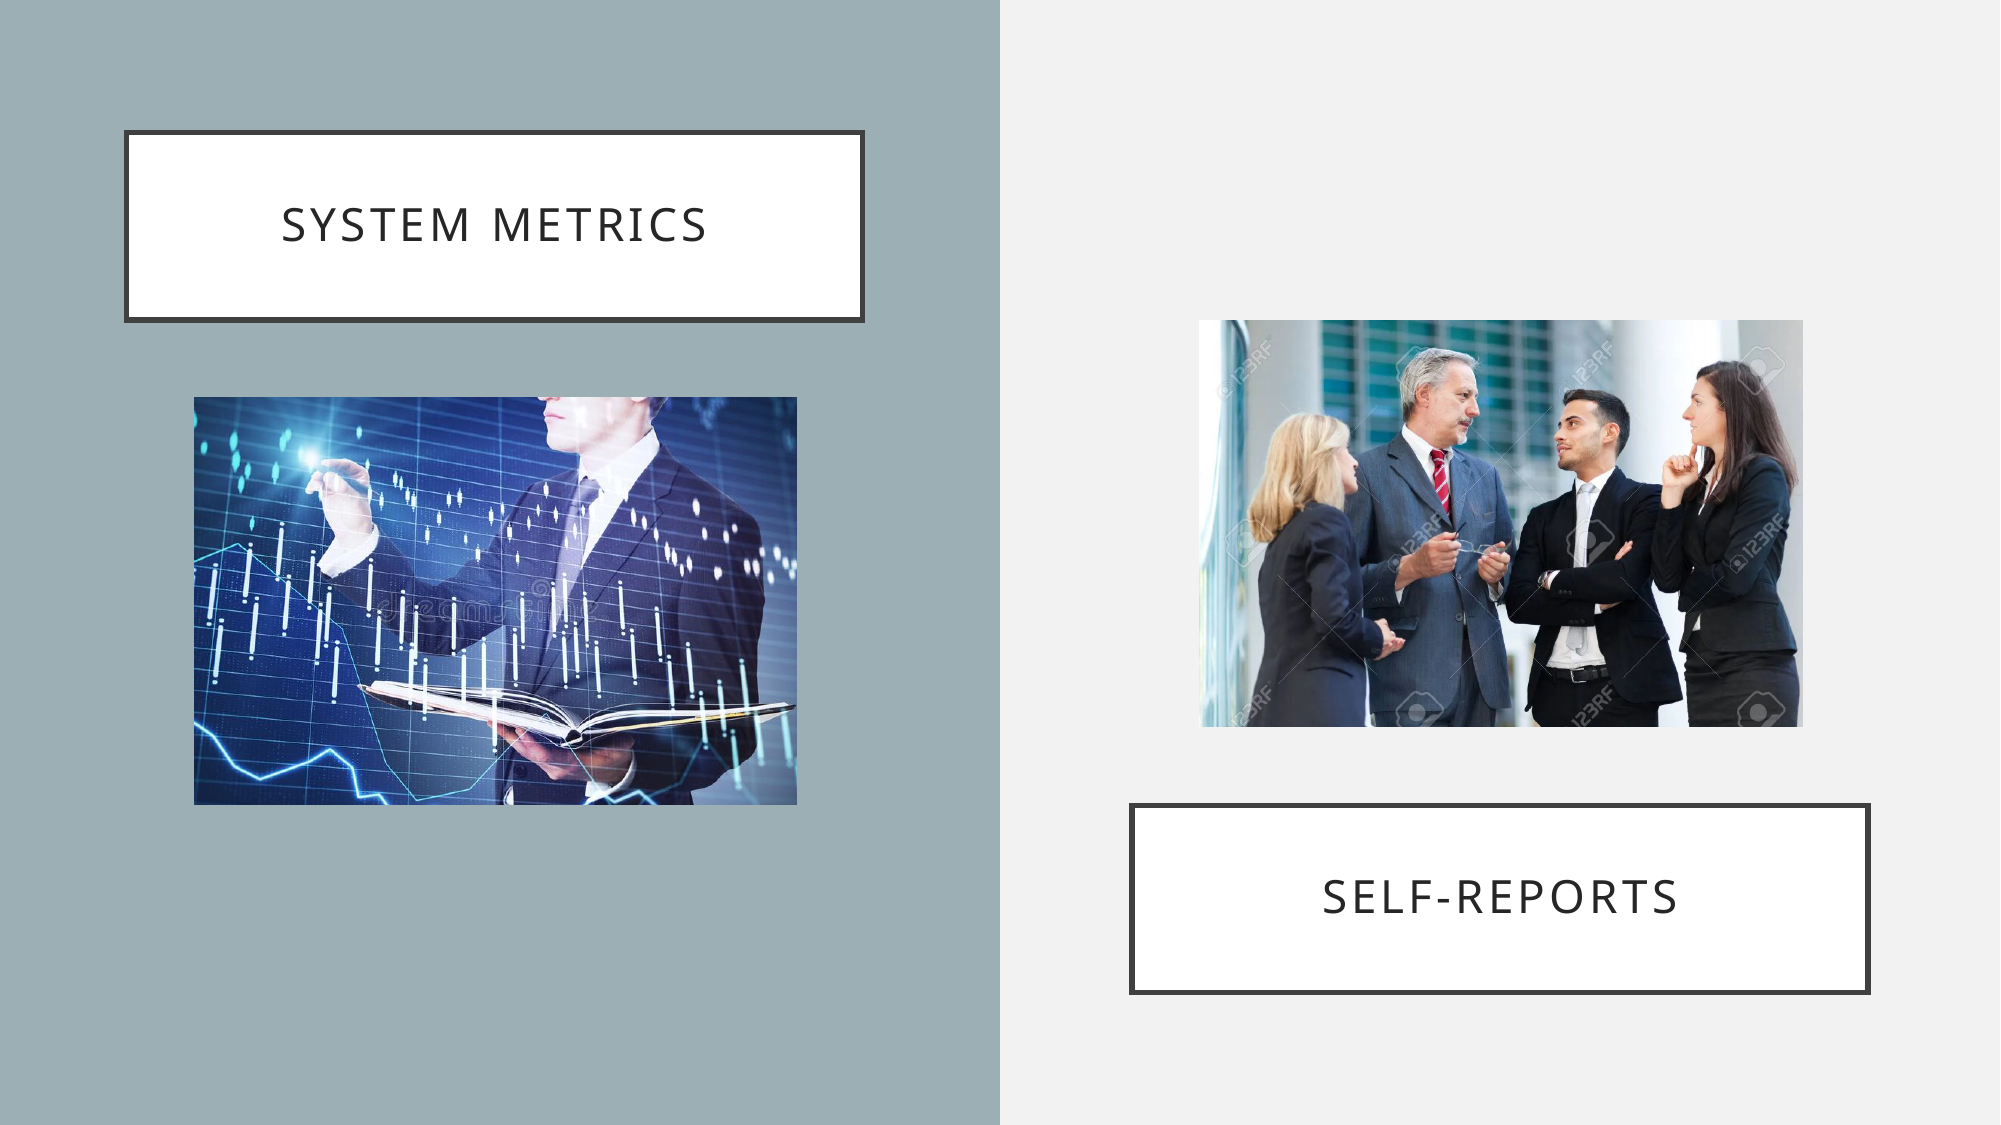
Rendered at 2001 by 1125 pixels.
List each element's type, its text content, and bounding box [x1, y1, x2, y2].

picture [1199, 320, 1803, 728]
picture [194, 397, 797, 805]
text_box Self-reports [1132, 805, 1868, 993]
title System metrics [124, 130, 865, 323]
